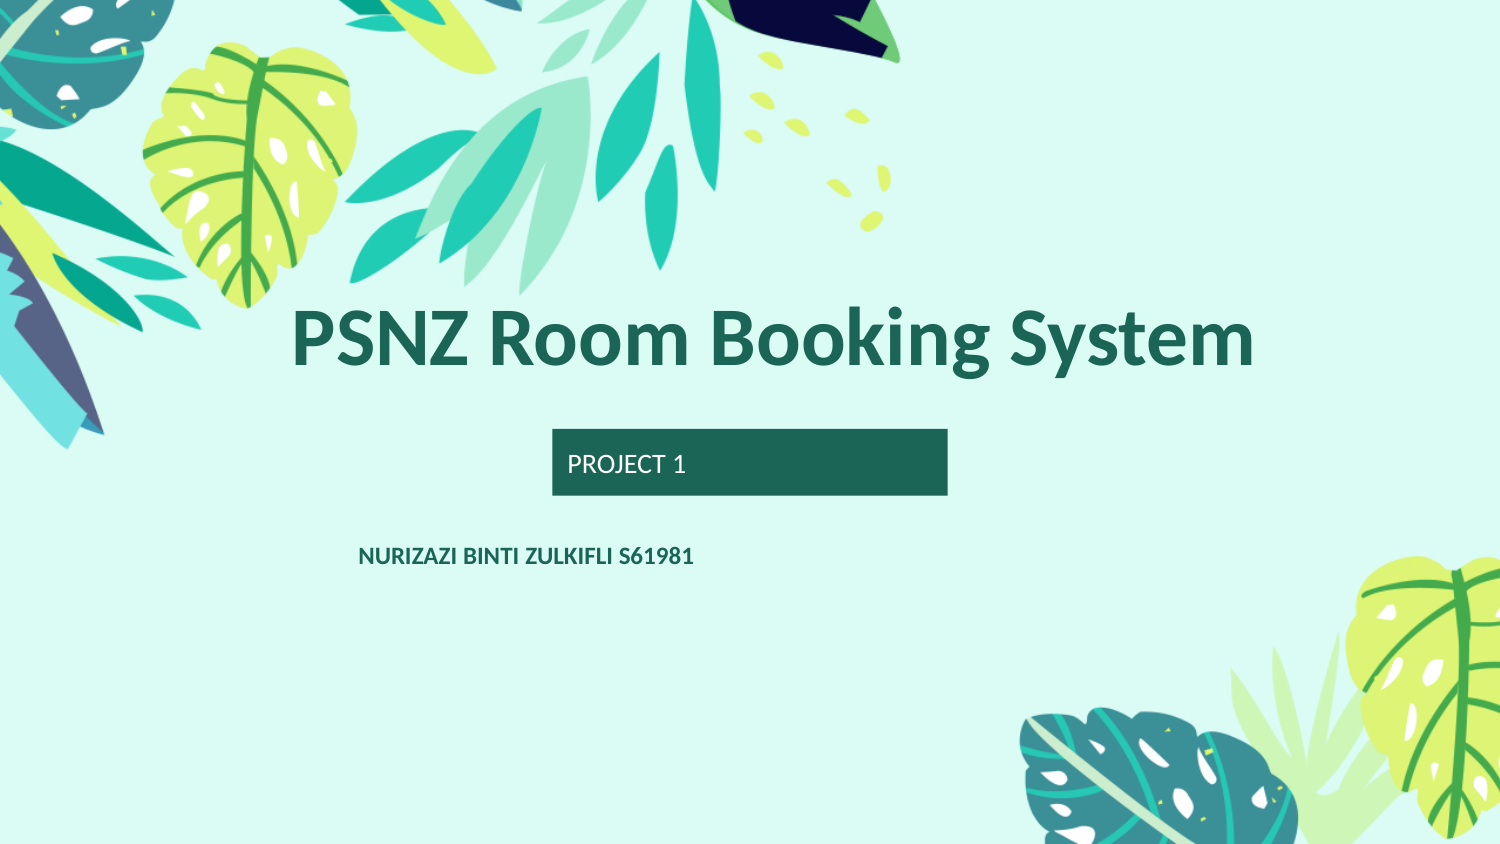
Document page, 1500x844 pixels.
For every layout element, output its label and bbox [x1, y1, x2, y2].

text_box [136, 274, 1413, 578]
picture [0, 0, 1500, 844]
